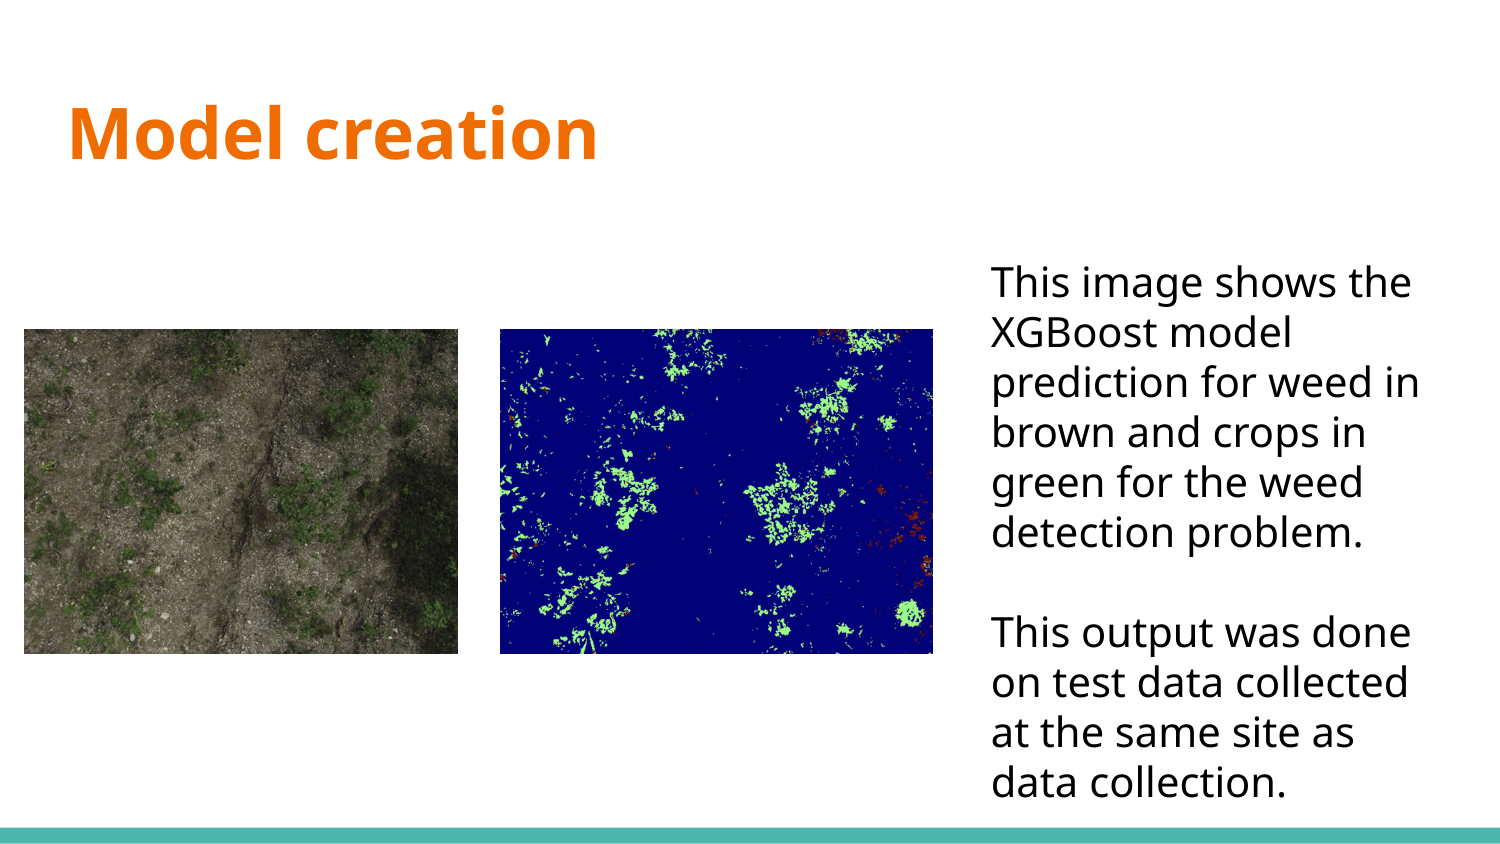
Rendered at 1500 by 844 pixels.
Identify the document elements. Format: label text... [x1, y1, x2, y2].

picture [500, 328, 933, 654]
text_box This image shows the XGBoost model prediction for weed in brown and crops in green for the weed detection problem. This output was done on test data collected at the same site as data collection. [975, 240, 1454, 844]
title Model creation [51, 72, 1449, 189]
picture [24, 328, 458, 654]
